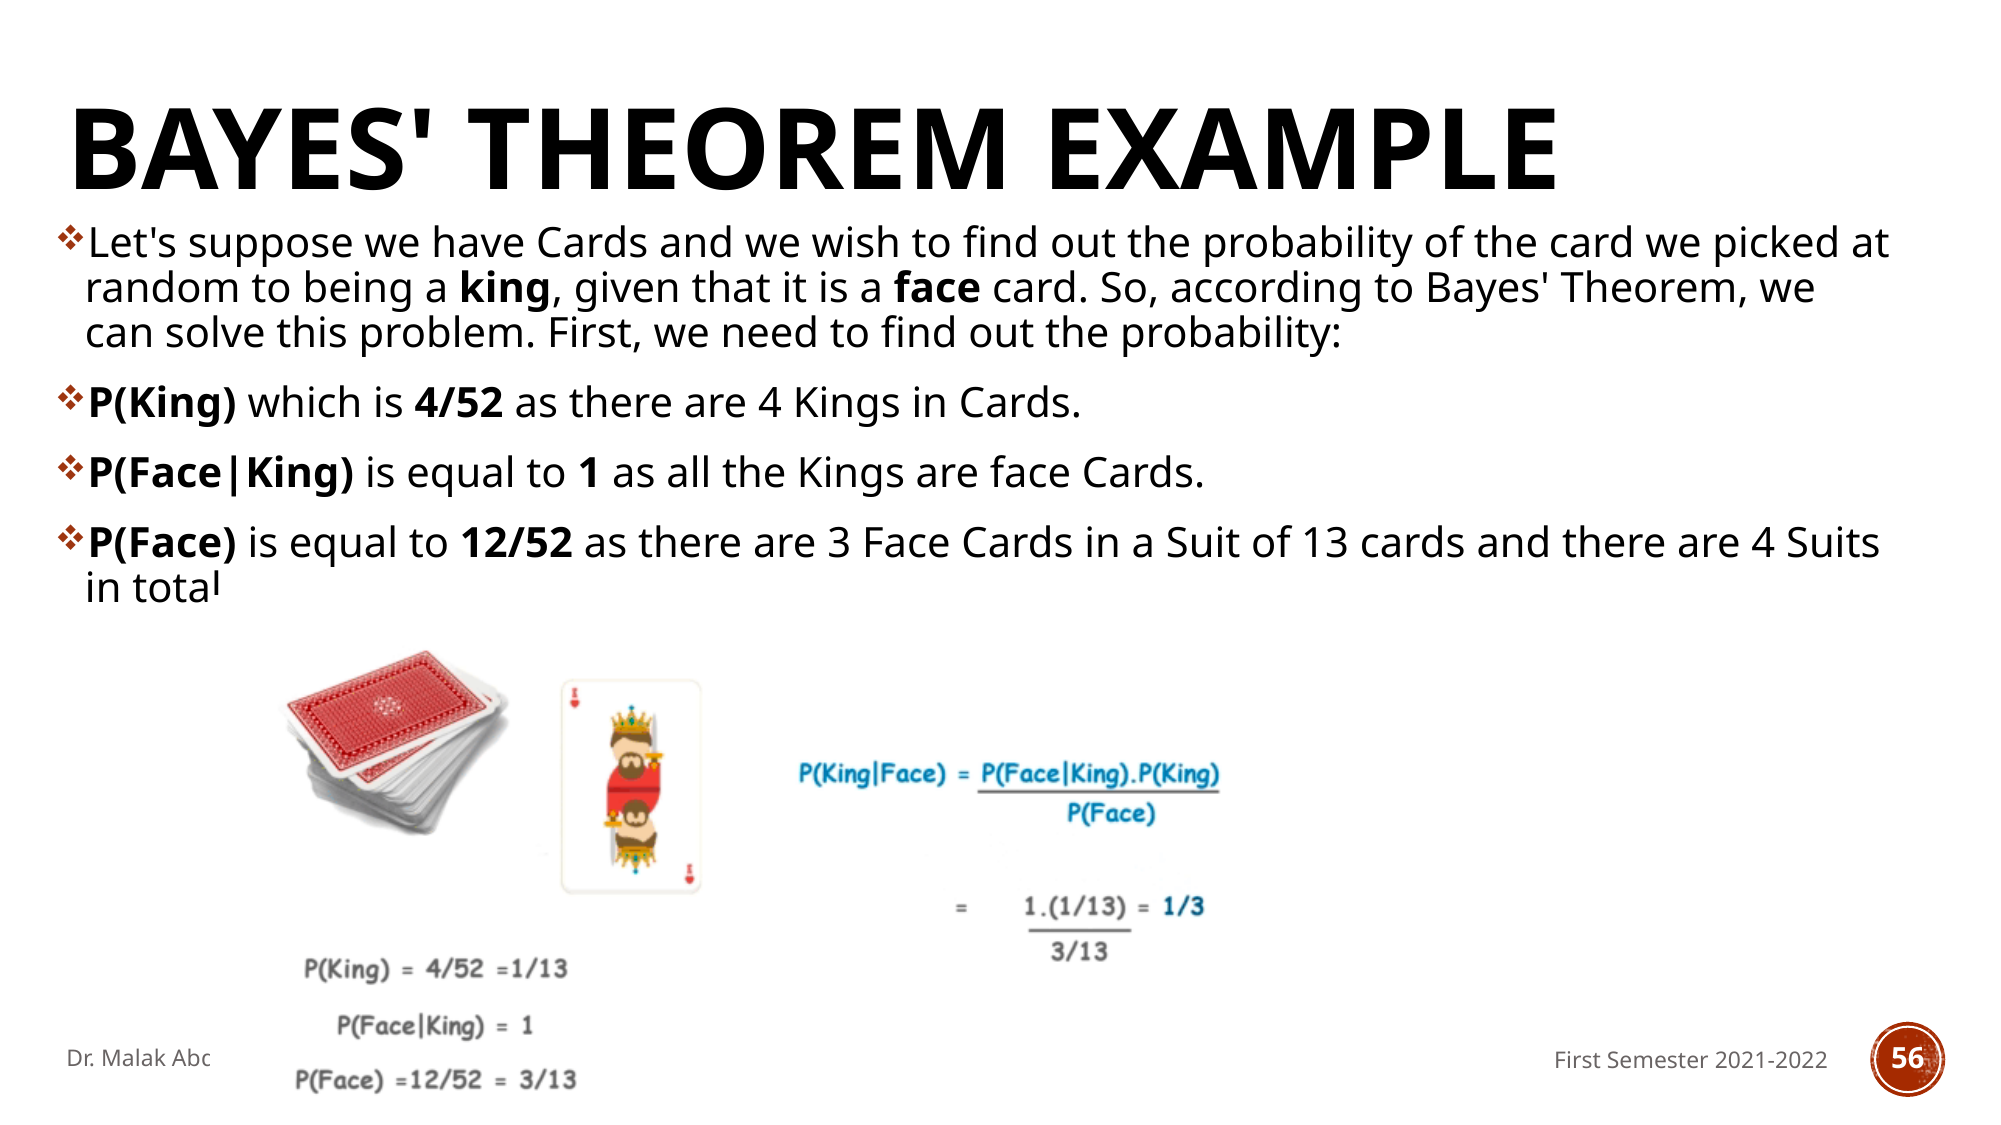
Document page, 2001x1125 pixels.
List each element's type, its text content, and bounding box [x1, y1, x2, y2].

title Bayes' Theorem Example [51, 49, 1920, 258]
footer Dr. Malak Abdullah [51, 1028, 210, 1089]
slide_number 56 [1855, 1028, 1961, 1089]
picture [211, 595, 1423, 1125]
list Let's suppose we have Cards and we wish to find out the probability of the card we picked at random to being a king, given that it is a face card. So, according to Bayes' Theorem, we can solve this problem. First, we need to find out the probability: P(King) which is 4/52 as there are 4 Kings in Cards. P(Face|King) is equal to 1 as all the Kings are face Cards. P(Face) is equal to 12/52 as there are 3 Face Cards in a Suit of 13 cards and there are 4 Suits in total. [40, 214, 1908, 942]
slide_number First Semester 2021-2022 [1424, 1028, 1844, 1089]
